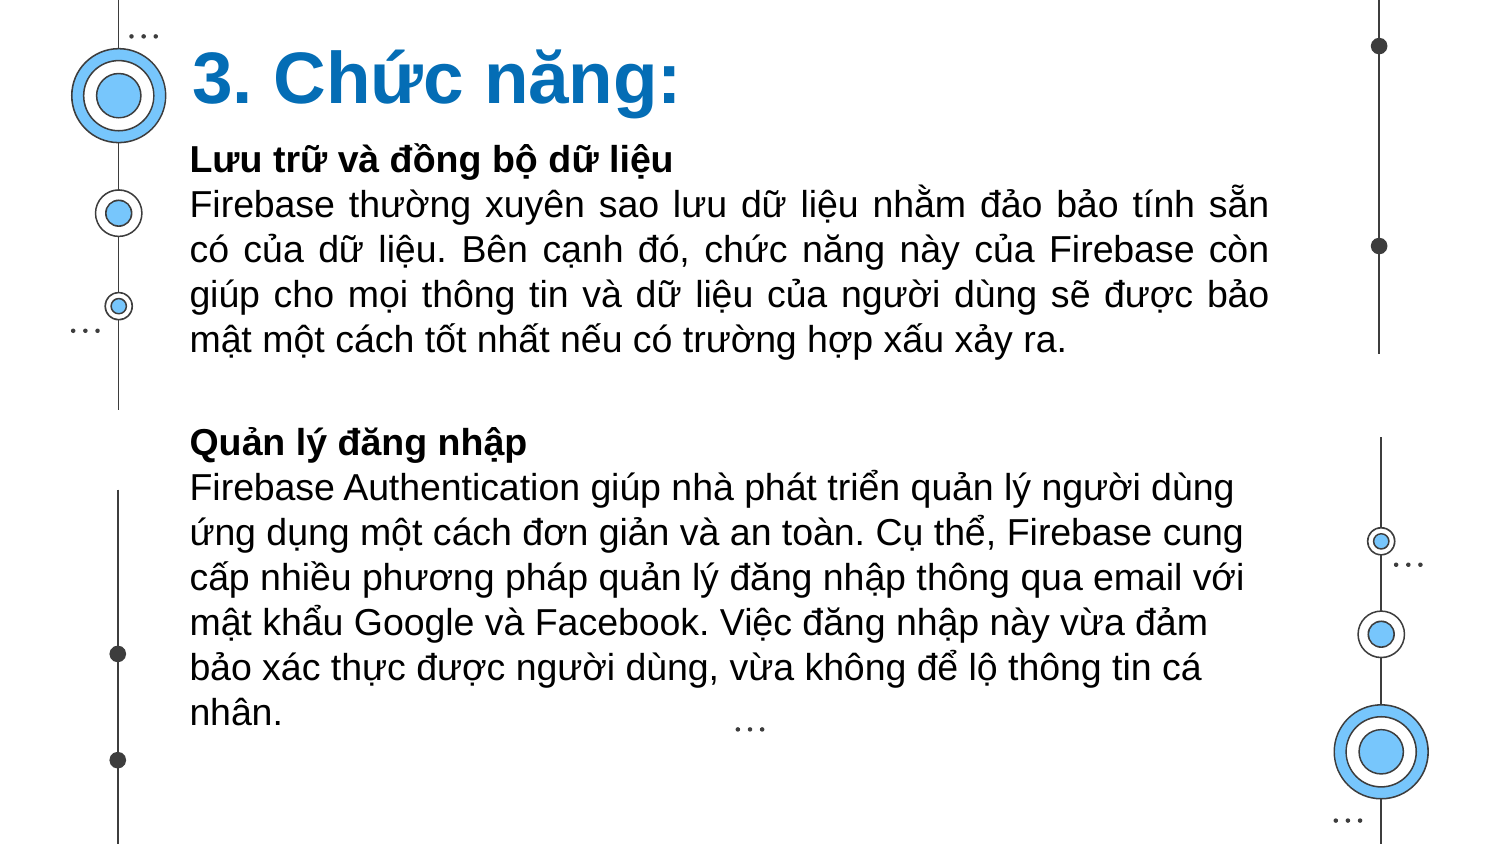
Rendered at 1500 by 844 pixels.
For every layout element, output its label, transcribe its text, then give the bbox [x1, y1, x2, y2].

text_box Quản lý đăng nhập Firebase Authentication giúp nhà phát triển quản lý người dùng ứng dụng một cách đơn giản và an toàn. Cụ thể, Firebase cung cấp nhiều phương pháp quản lý đăng nhập thông qua email với mật khẩu Google và Facebook. Việc đăng nhập này vừa đảm bảo xác thực được người dùng, vừa không để lộ thông tin cá nhân. [174, 410, 1285, 741]
text_box Lưu trữ và đồng bộ dữ liệu Firebase thường xuyên sao lưu dữ liệu nhằm đảo bảo tính sẵn có của dữ liệu. Bên cạnh đó, chức năng này của Firebase còn giúp cho mọi thông tin và dữ liệu của người dùng sẽ được bảo mật một cách tốt nhất nếu có trường hợp xấu xảy ra. [174, 127, 1285, 367]
text_box 3. Chức năng: [177, 23, 698, 126]
